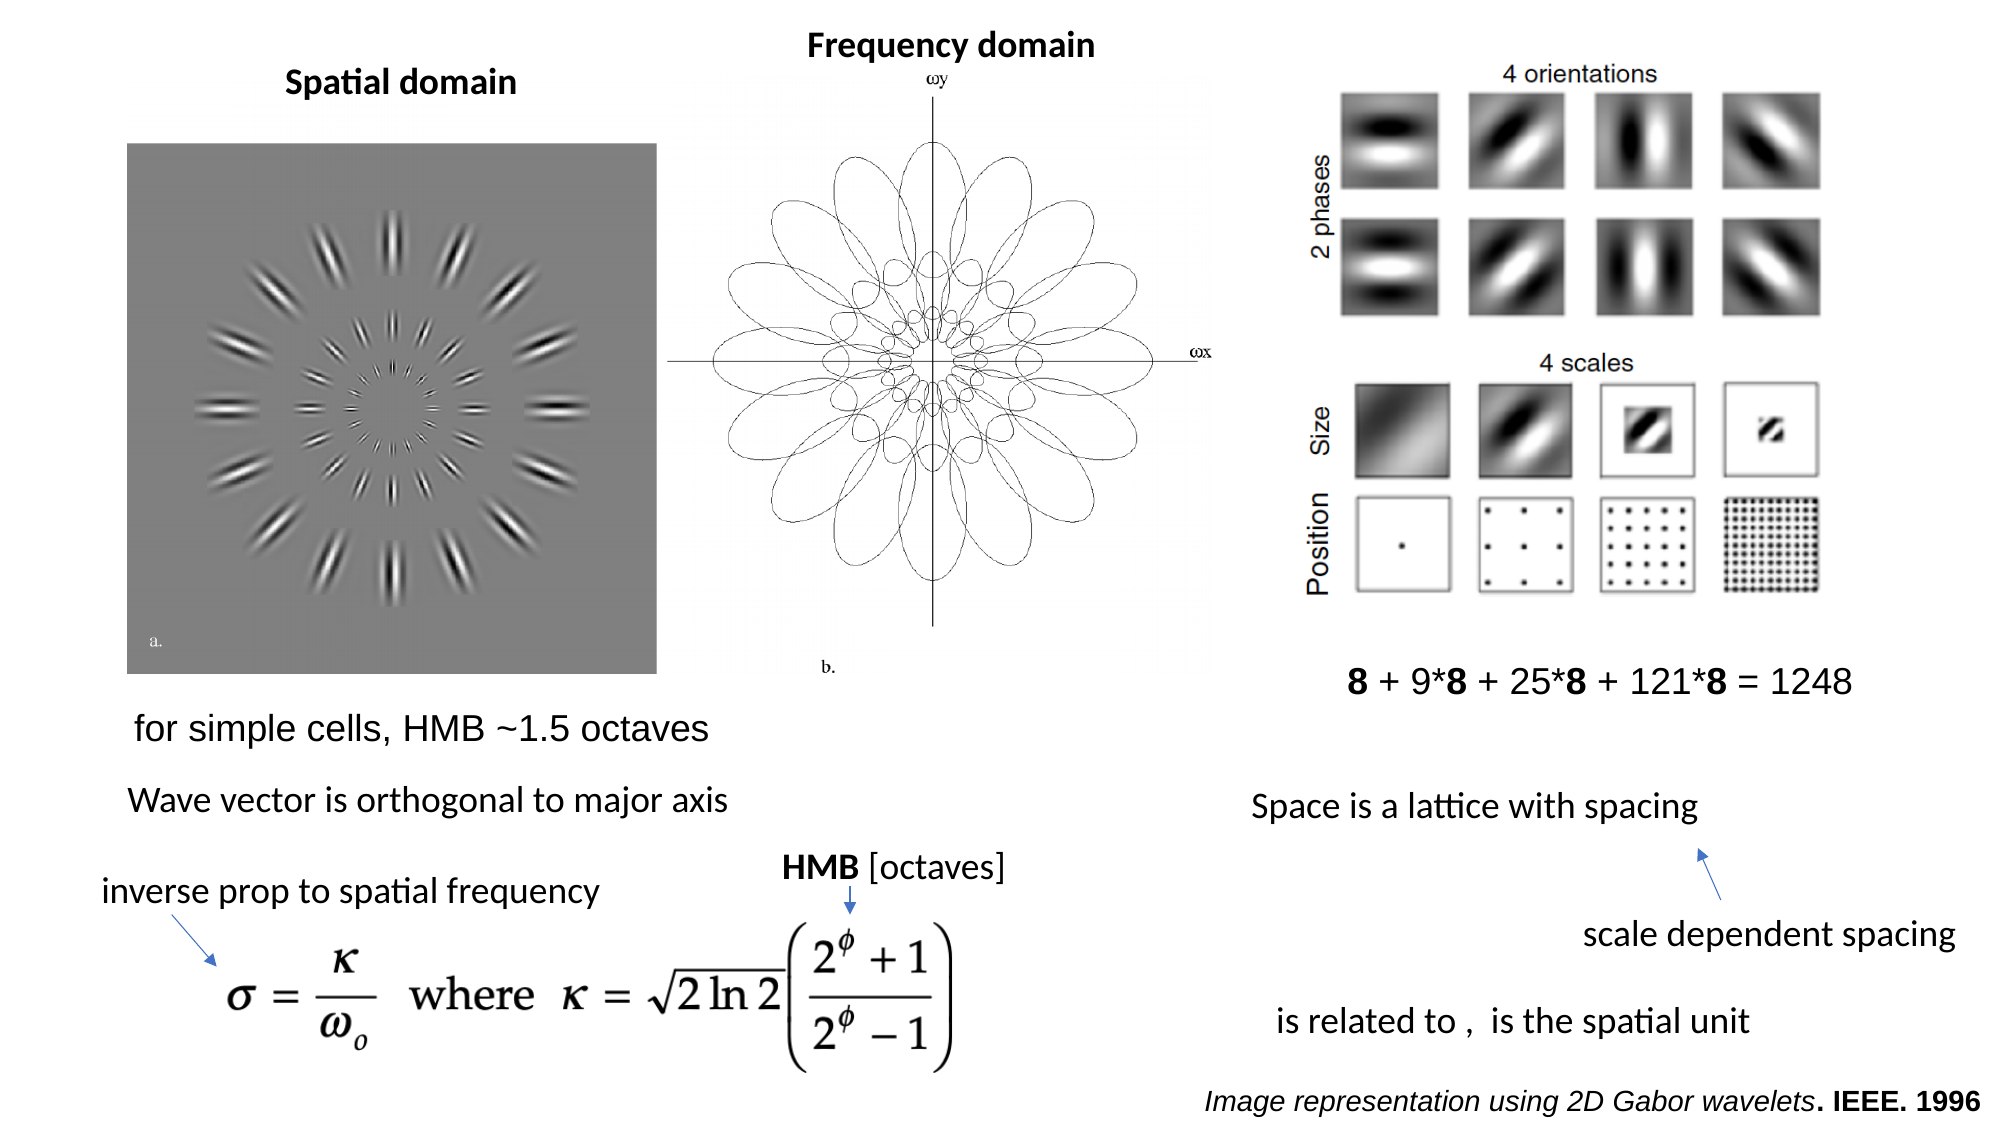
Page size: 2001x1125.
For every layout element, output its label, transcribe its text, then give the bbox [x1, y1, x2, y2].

text_box Image representation using 2D Gabor wavelets. IEEE. 1996 [1189, 1074, 2000, 1125]
picture [191, 914, 1000, 1096]
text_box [1697, 847, 1721, 900]
picture [93, 49, 1247, 700]
text_box HMB [octaves] [767, 834, 1021, 894]
picture [1280, 24, 1851, 621]
text_box Frequency domain [792, 12, 1111, 49]
text_box inverse prop to spatial frequency [86, 858, 616, 919]
text_box scale dependent spacing [1568, 901, 1972, 962]
text_box Wave vector is orthogonal to major axis [112, 767, 744, 828]
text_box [171, 914, 217, 967]
text_box 8 + 9*8 + 25*8 + 121*8 = 1248 [1332, 649, 1869, 710]
